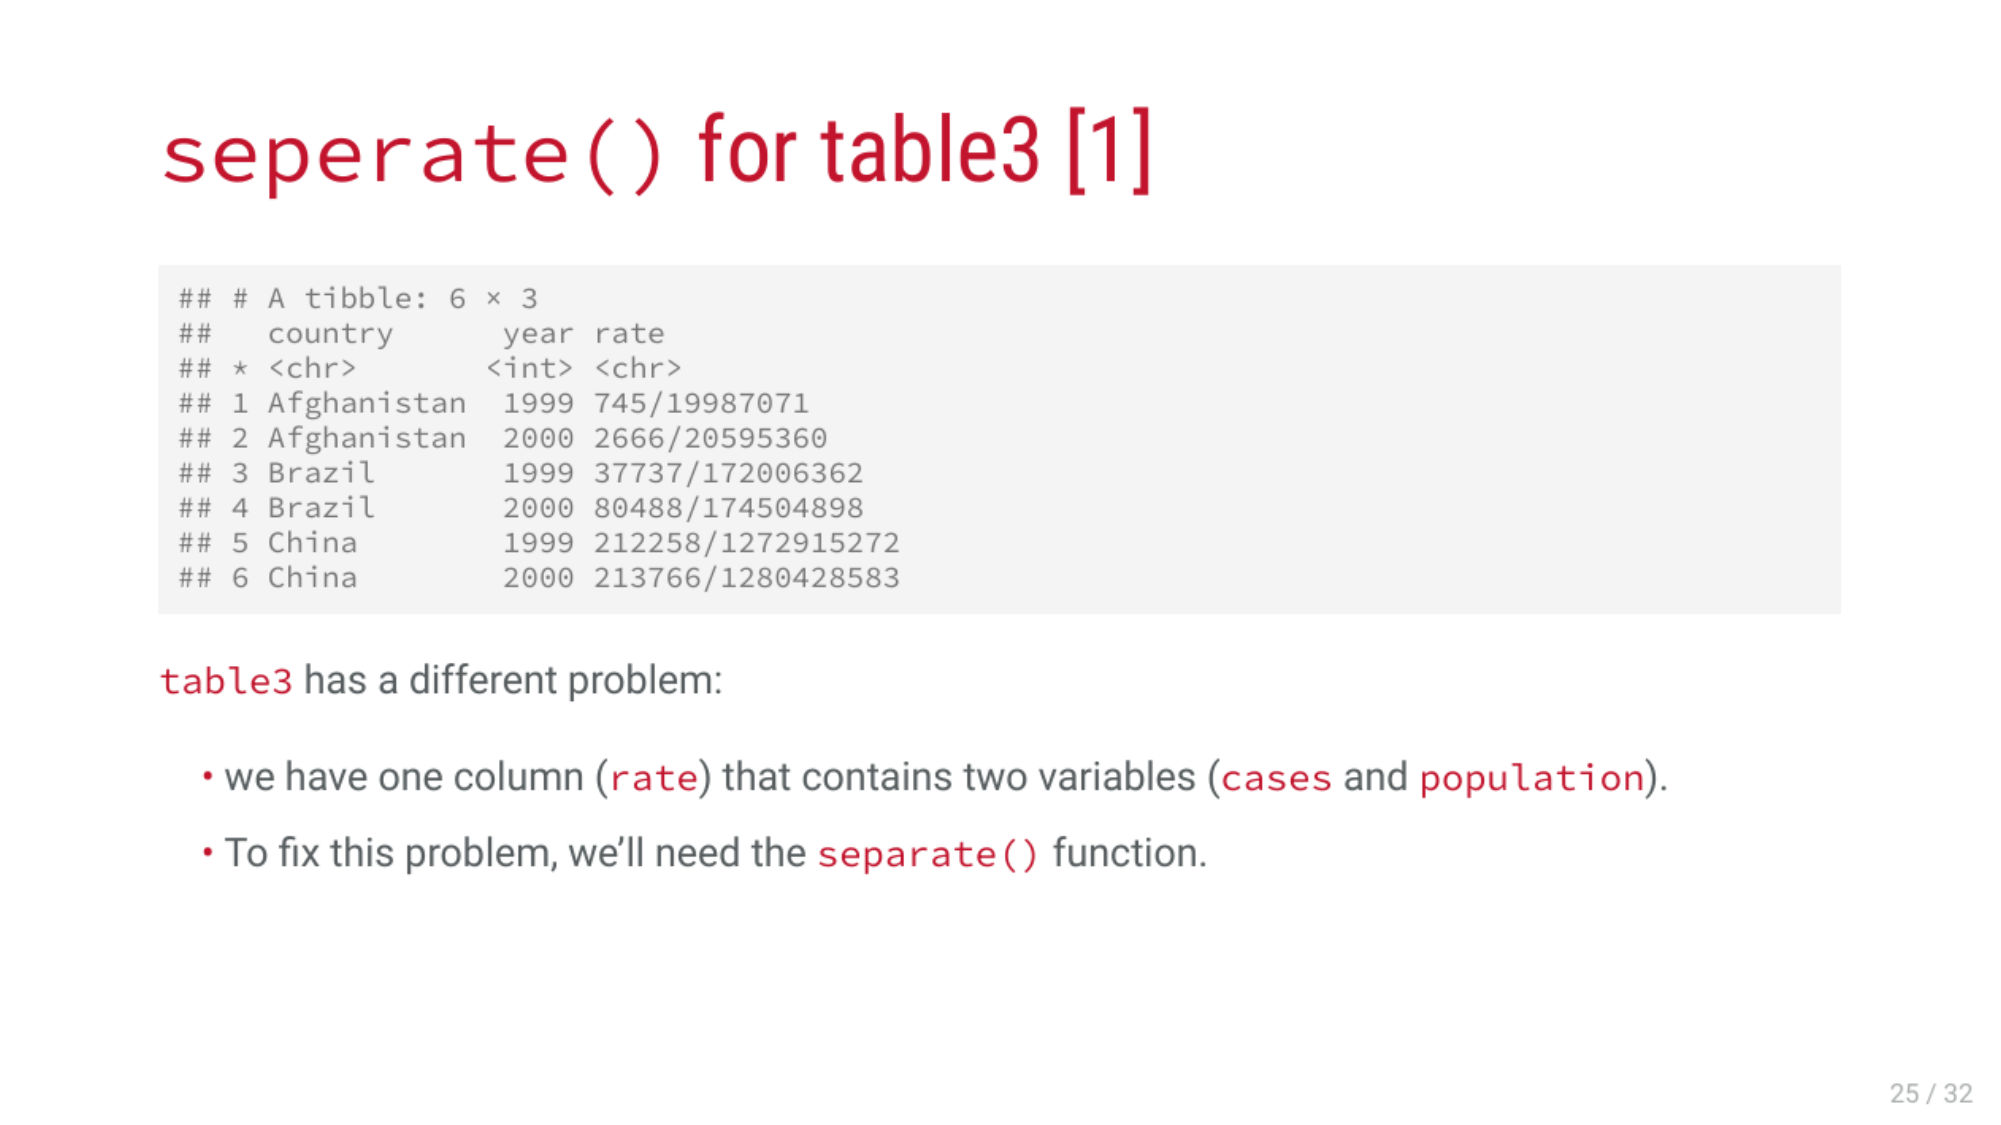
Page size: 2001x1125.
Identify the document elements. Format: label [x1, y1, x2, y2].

list [0, 0, 2000, 1125]
